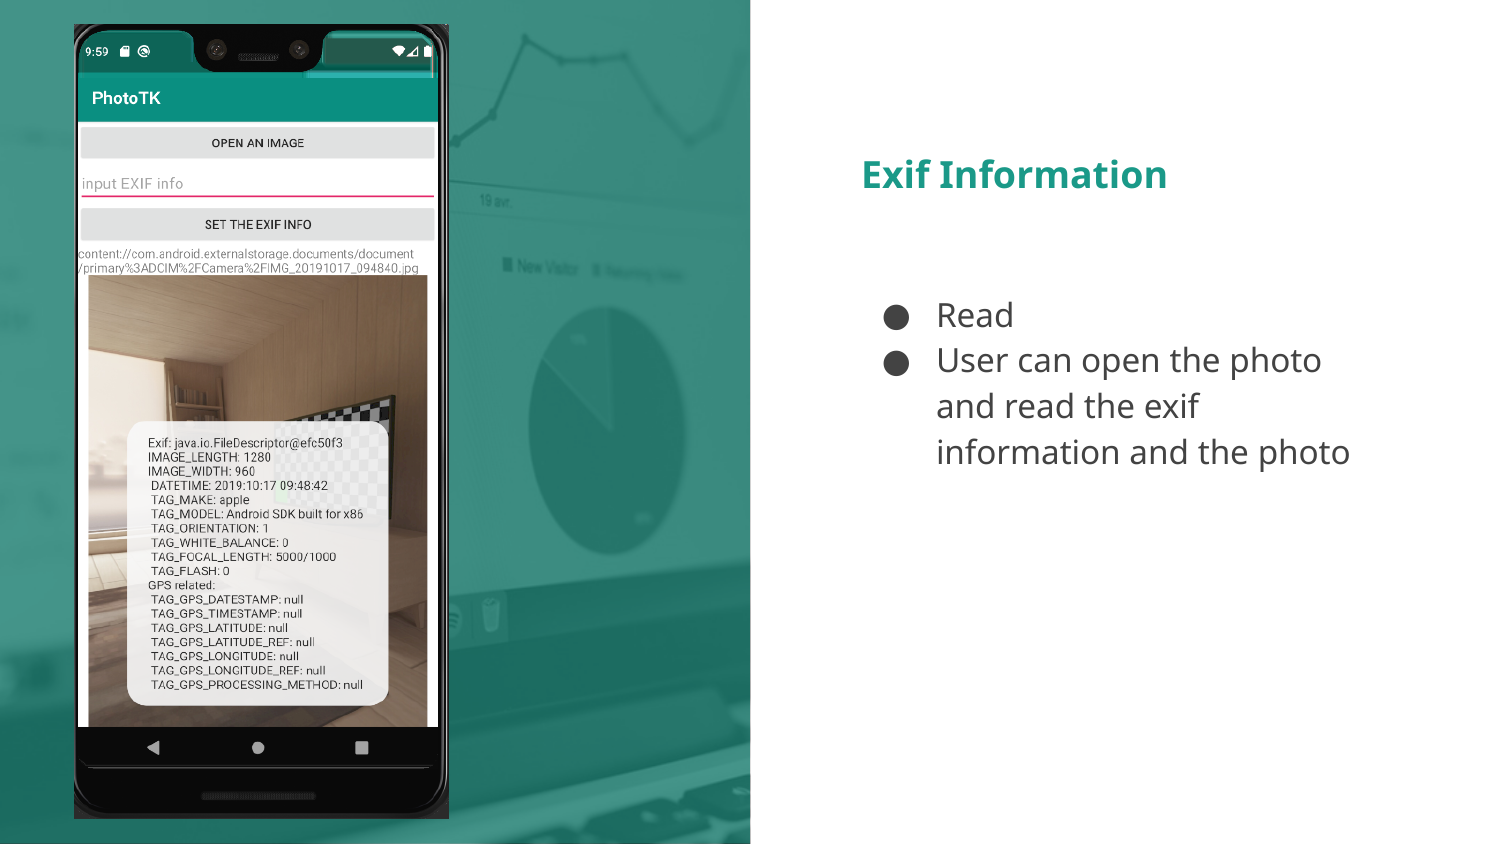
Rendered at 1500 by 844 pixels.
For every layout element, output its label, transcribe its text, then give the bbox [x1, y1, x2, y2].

picture [74, 24, 450, 819]
list Exif Information Read User can open the photo and read the exif information and the photo [846, 129, 1400, 626]
